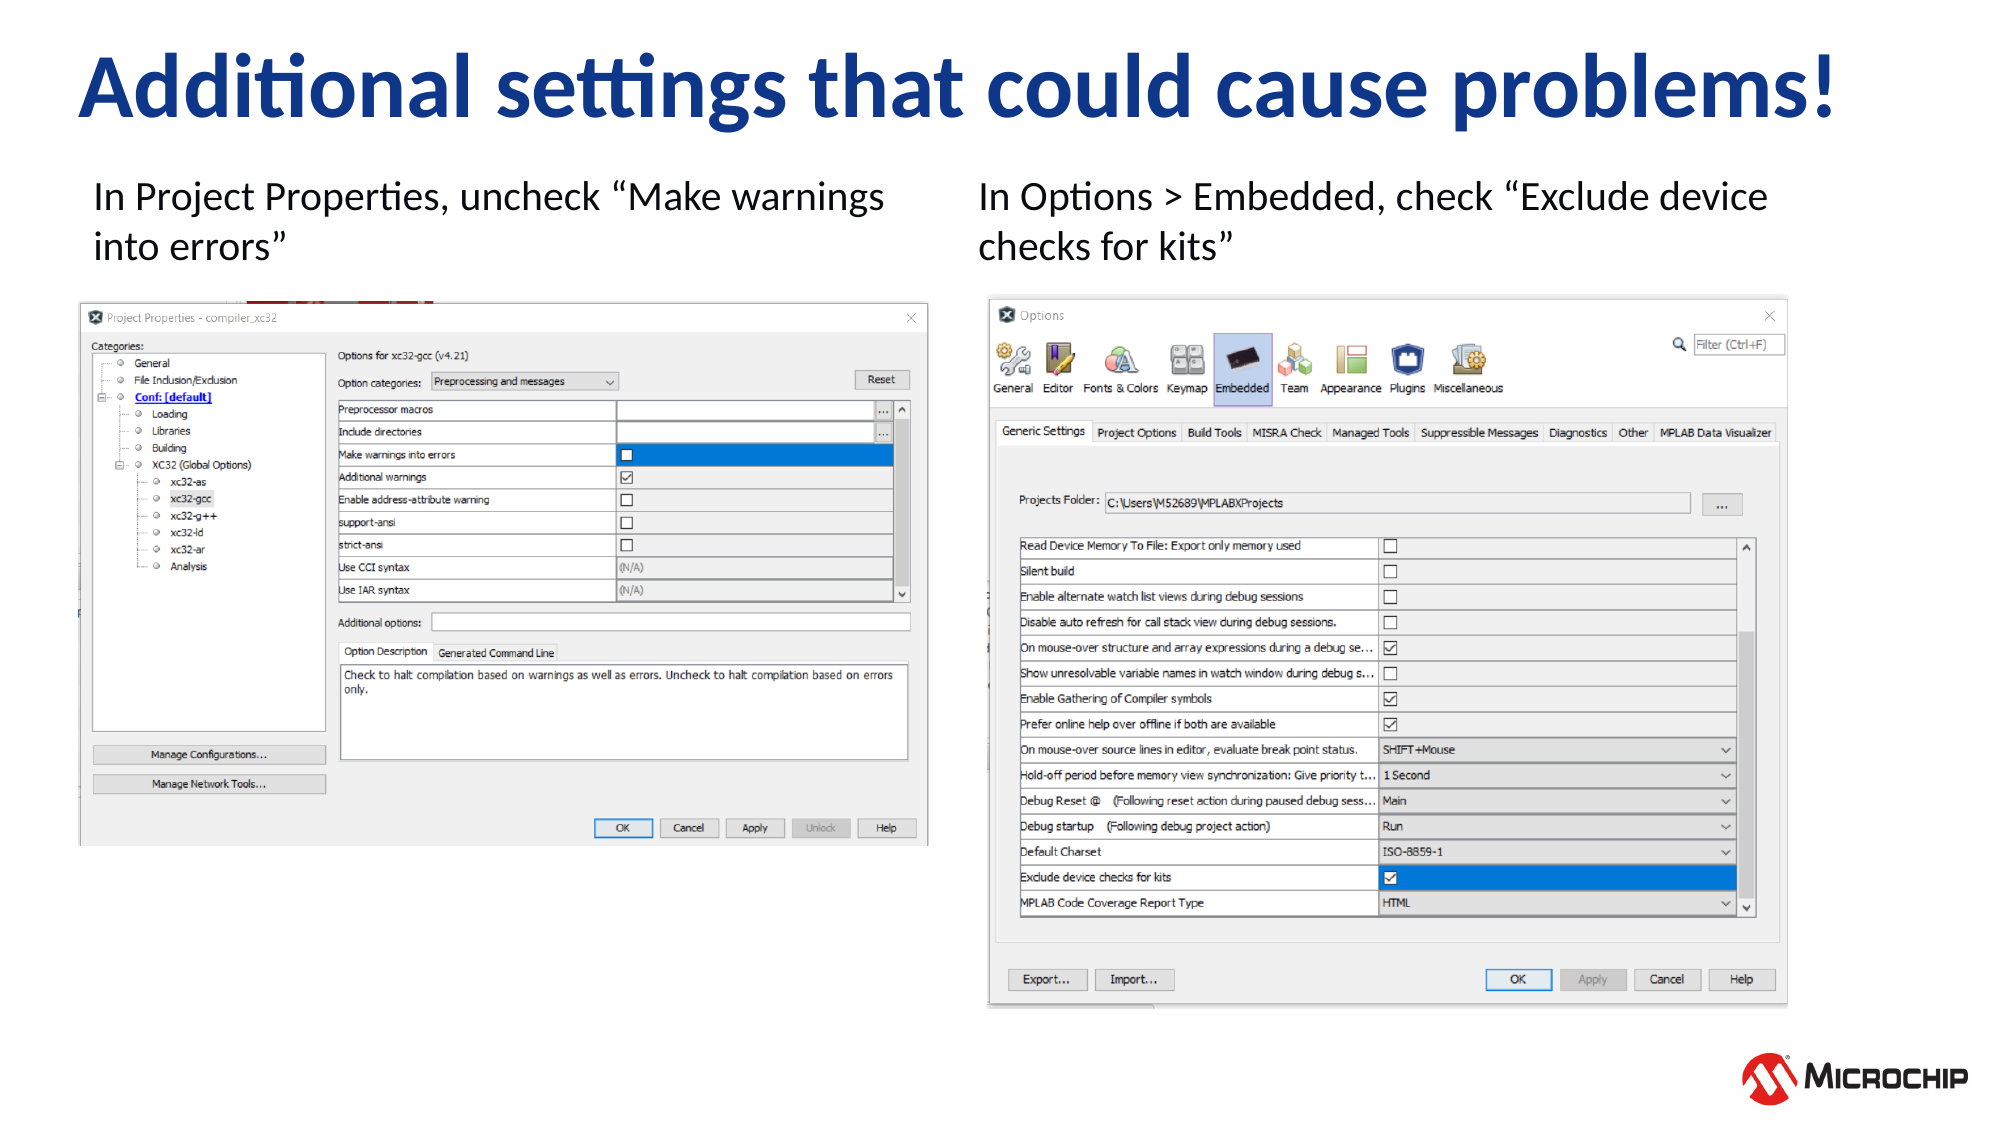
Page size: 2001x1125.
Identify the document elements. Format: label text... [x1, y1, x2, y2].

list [987, 294, 1788, 1009]
title Additional settings that could cause problems! [58, 15, 1929, 171]
text_box In Options > Embedded, check “Exclude device checks for kits” [963, 161, 1788, 327]
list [78, 301, 929, 846]
picture [1736, 1049, 1974, 1109]
text_box In Project Properties, uncheck “Make warnings into errors” [78, 161, 929, 300]
